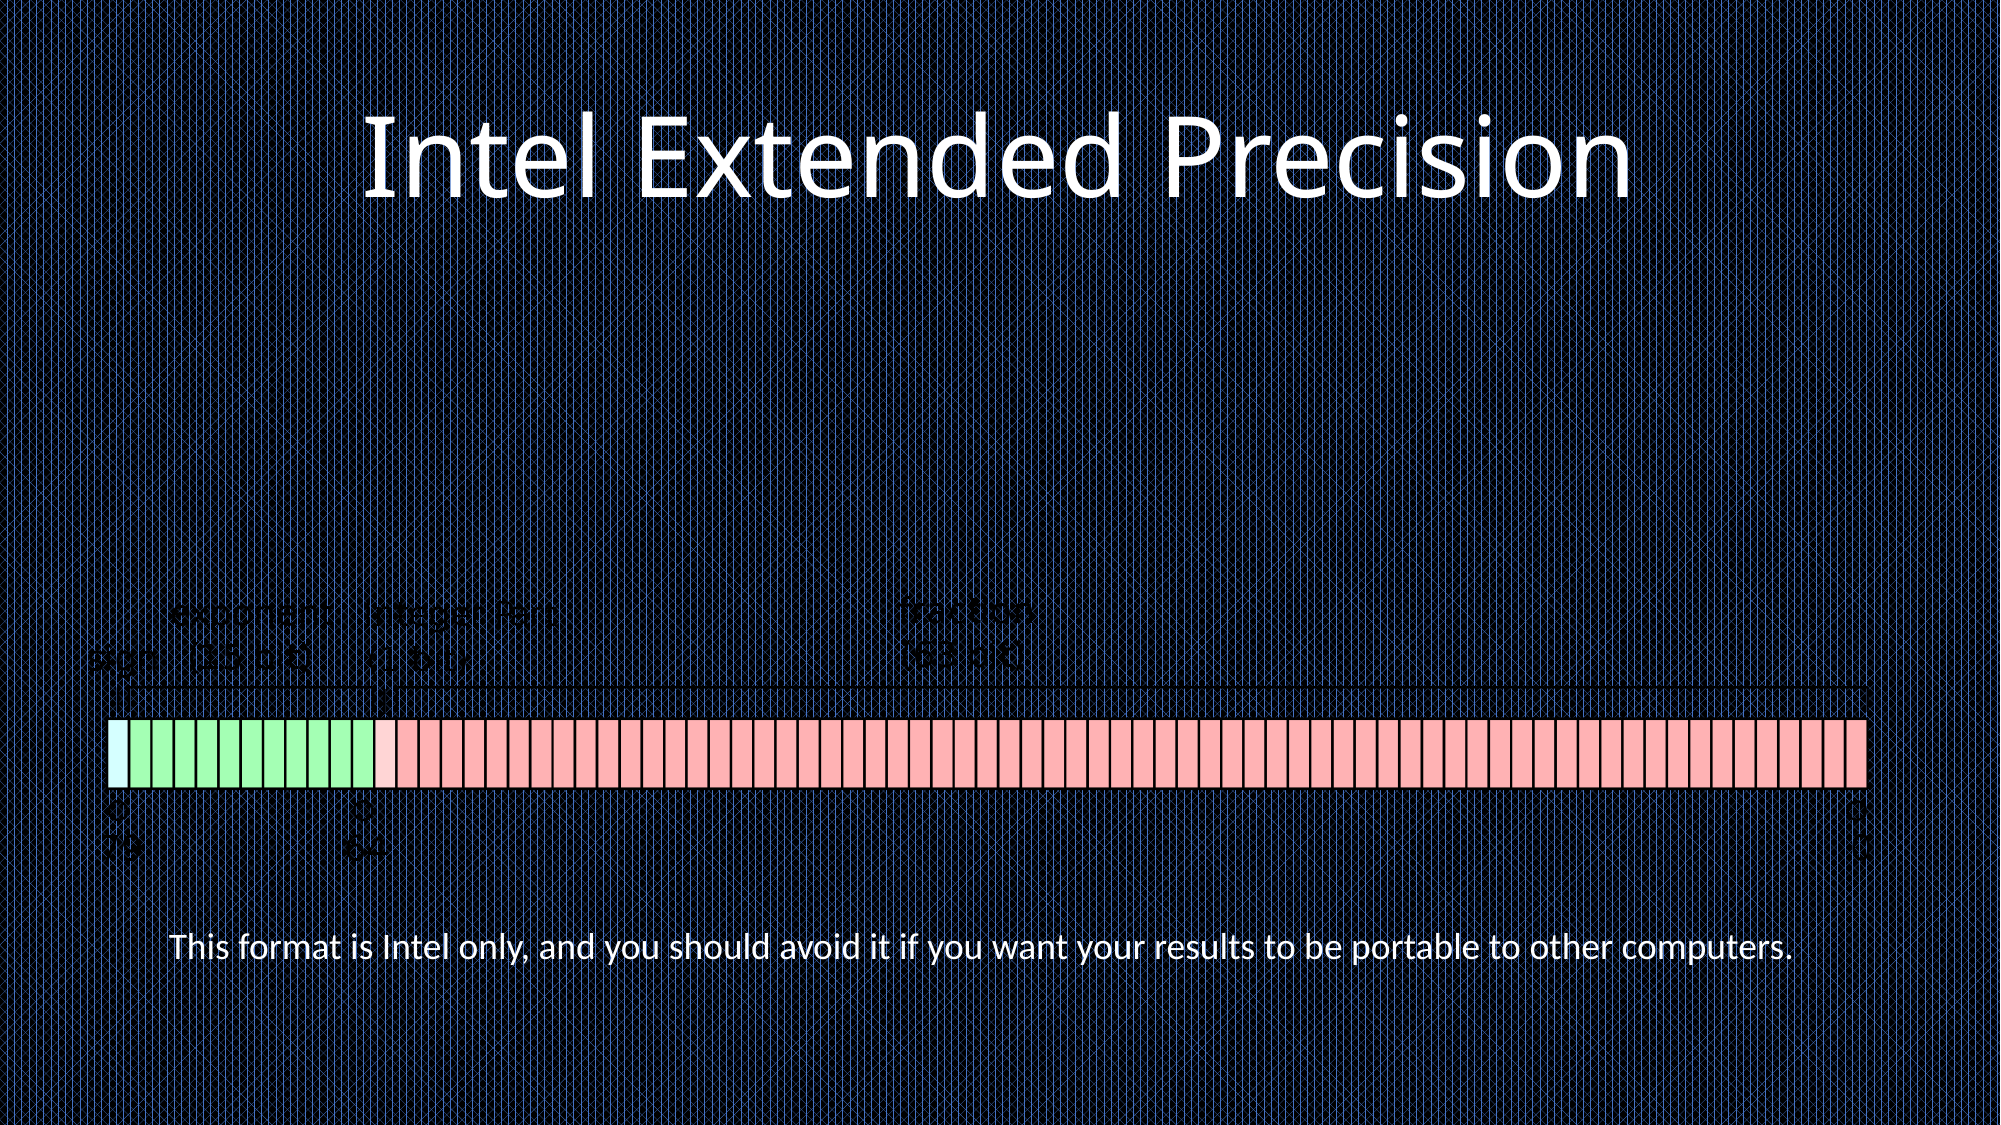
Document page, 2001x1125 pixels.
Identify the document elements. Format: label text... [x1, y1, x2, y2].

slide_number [137, 1042, 588, 1103]
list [52, 584, 1939, 896]
footer © 2021 Darrell Long [662, 1042, 1338, 1103]
slide_number 24 [1412, 1042, 1863, 1103]
title Intel Extended Precision [86, 76, 1914, 230]
text_box This format is Intel only, and you should avoid it if you want your results to be portable to other computers. [154, 914, 1846, 975]
